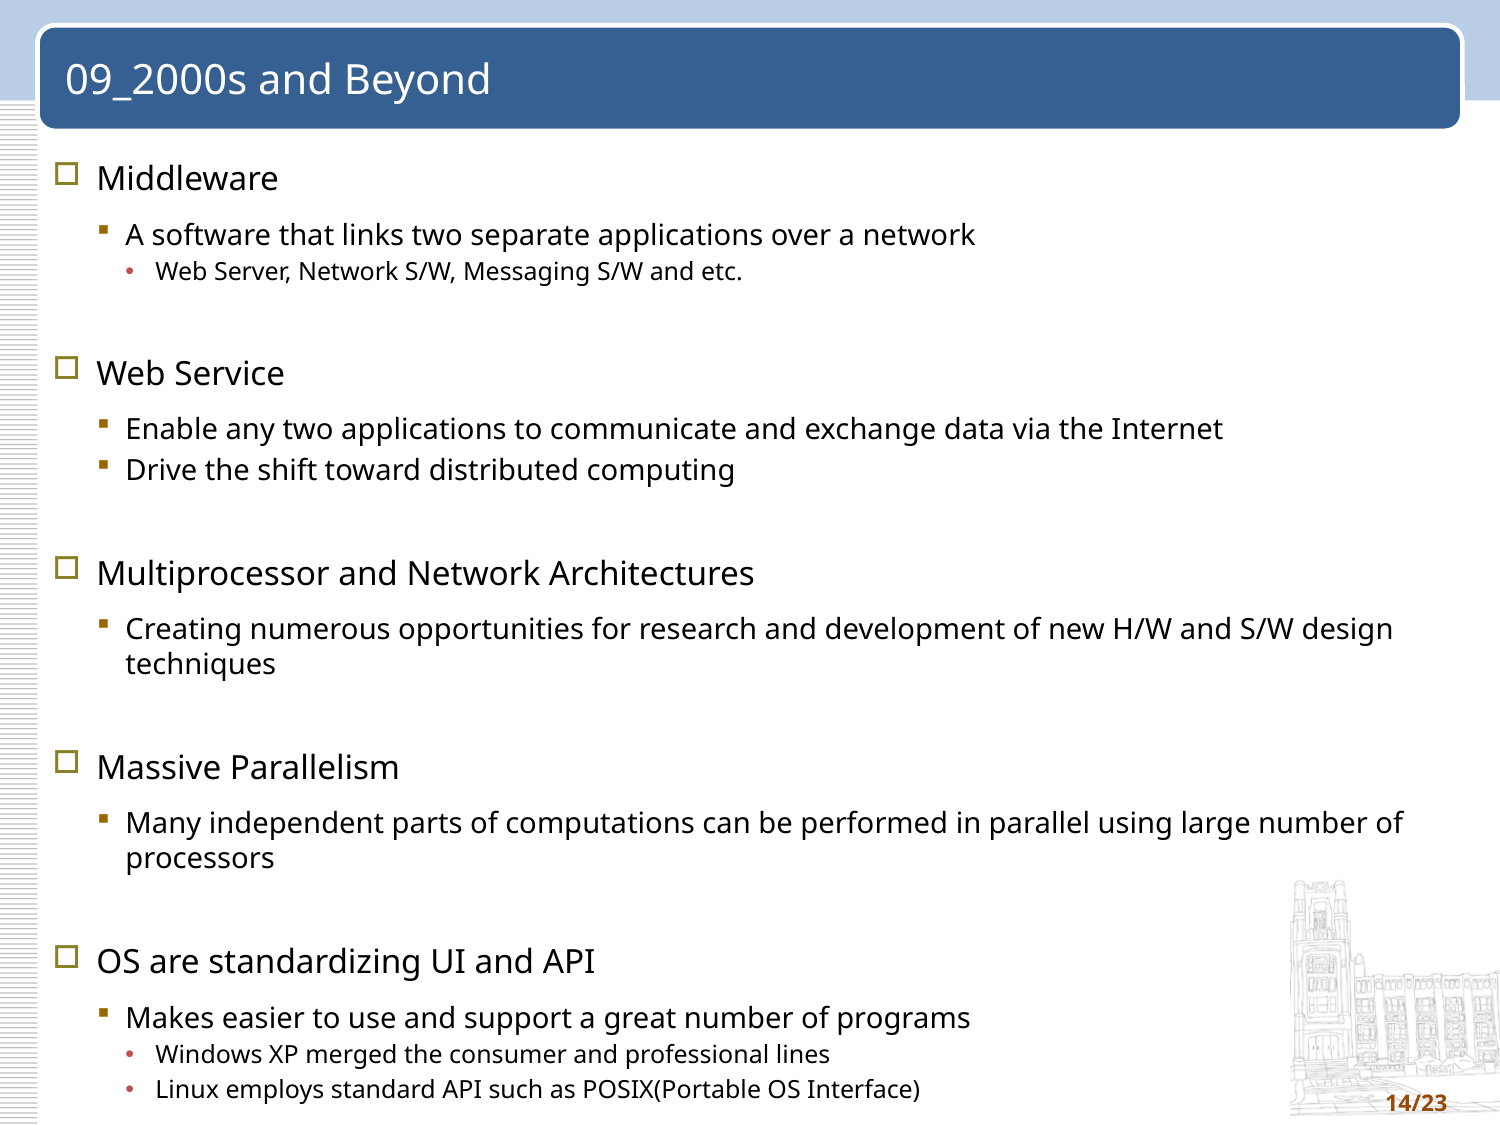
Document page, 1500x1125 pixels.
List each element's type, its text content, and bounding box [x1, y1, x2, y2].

picture [0, 101, 38, 1125]
title 09_2000s and Beyond [50, 27, 1438, 128]
list Middleware A software that links two separate applications over a network Web Server, Network S/W, Messaging S/W and etc. Web Service Enable any two applications to communicate and exchange data via the Internet Drive the shift toward distributed computing Multiprocessor and Network Architectures Creating numerous opportunities for research and development of new H/W and S/W design techniques Massive Parallelism Many independent parts of computations can be performed in parallel using large number of processors OS are standardizing UI and API Makes easier to use and support a great number of programs Windows XP merged the consumer and professional lines Linux employs standard API such as POSIX(Portable OS Interface) [37, 149, 1463, 1088]
picture [1290, 874, 1500, 1125]
